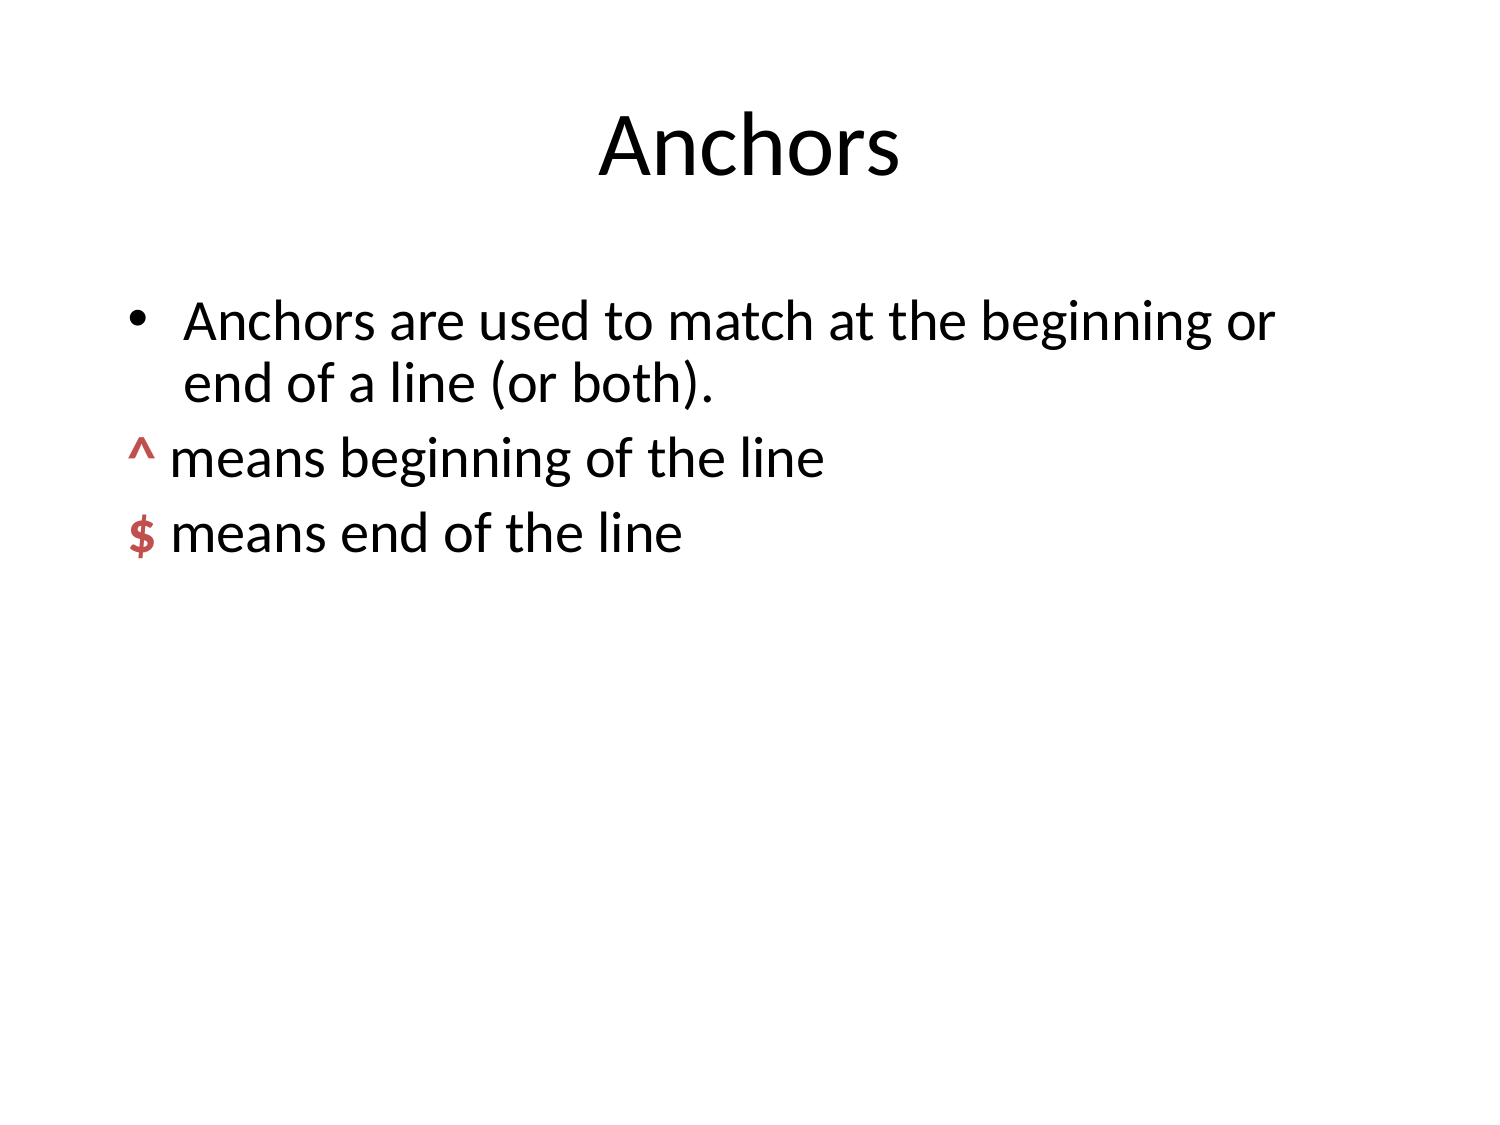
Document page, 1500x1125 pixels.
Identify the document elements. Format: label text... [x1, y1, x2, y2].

list Anchors are used to match at the beginning or end of a line (or both). ^ means beginning of the line $ means end of the line [112, 282, 1388, 990]
title Anchors [75, 45, 1425, 233]
